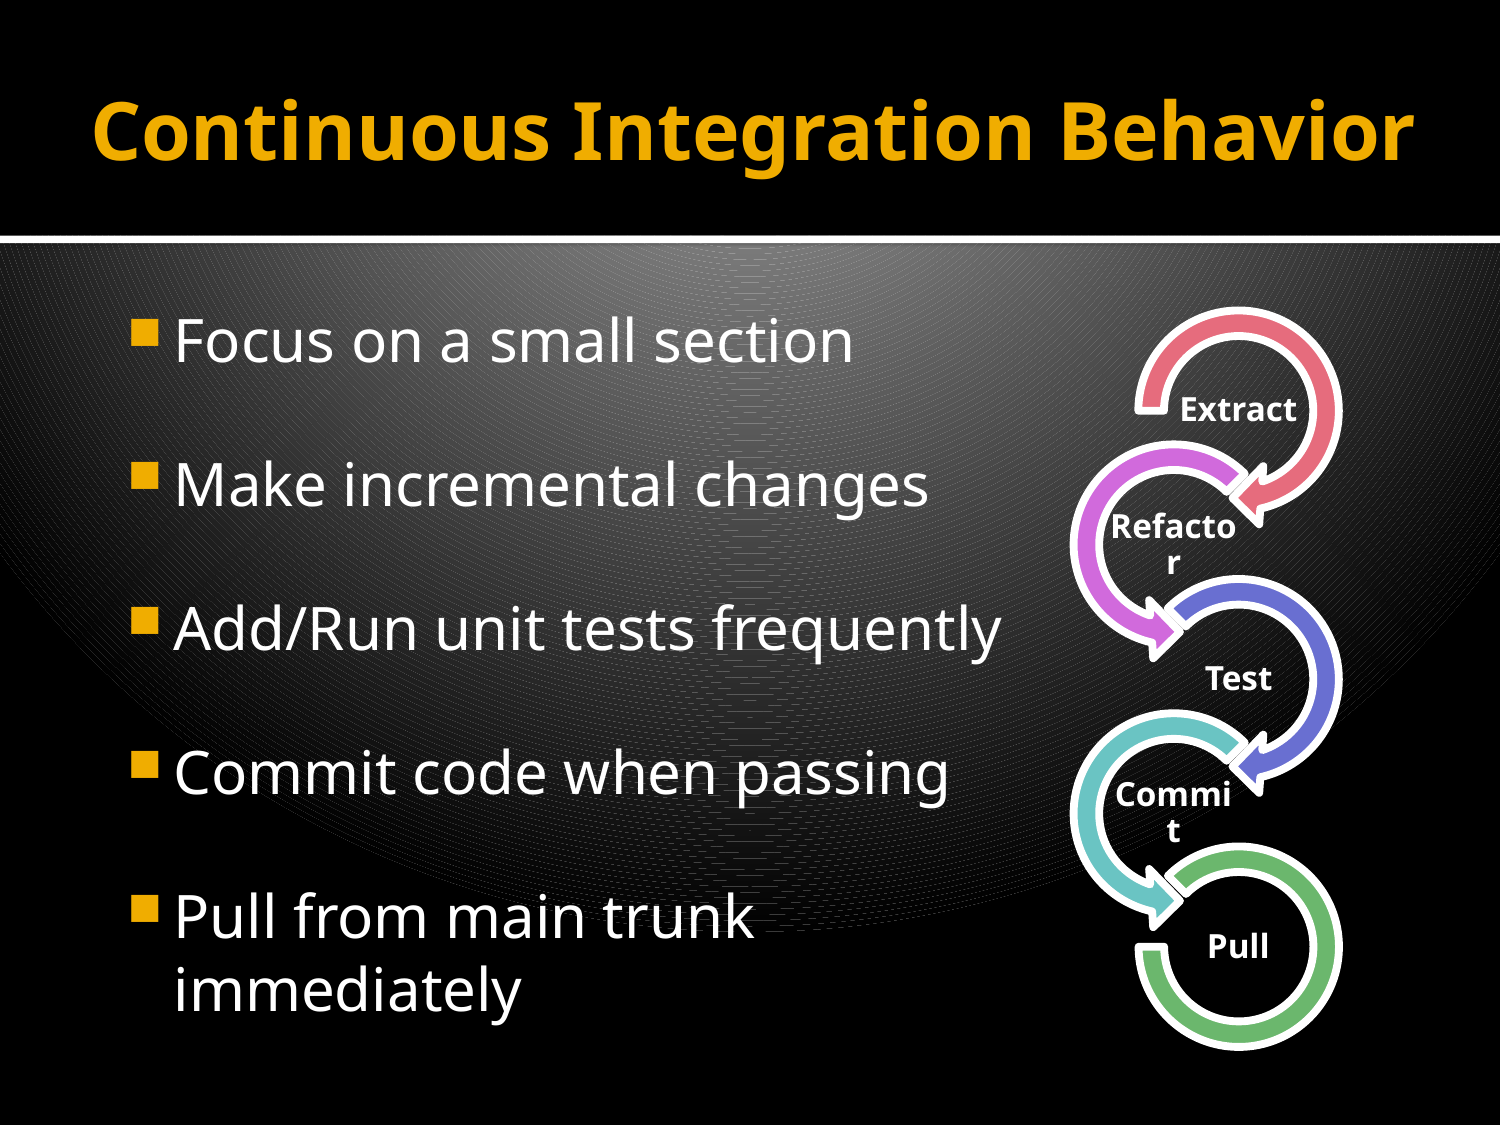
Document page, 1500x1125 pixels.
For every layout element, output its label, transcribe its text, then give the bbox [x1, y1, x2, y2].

text_box Focus on a small section Make incremental changes Add/Run unit tests frequently Commit code when passing Pull from main trunk immediately [99, 287, 1050, 1047]
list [987, 291, 1425, 1050]
title Continuous Integration Behavior [75, 25, 1425, 231]
